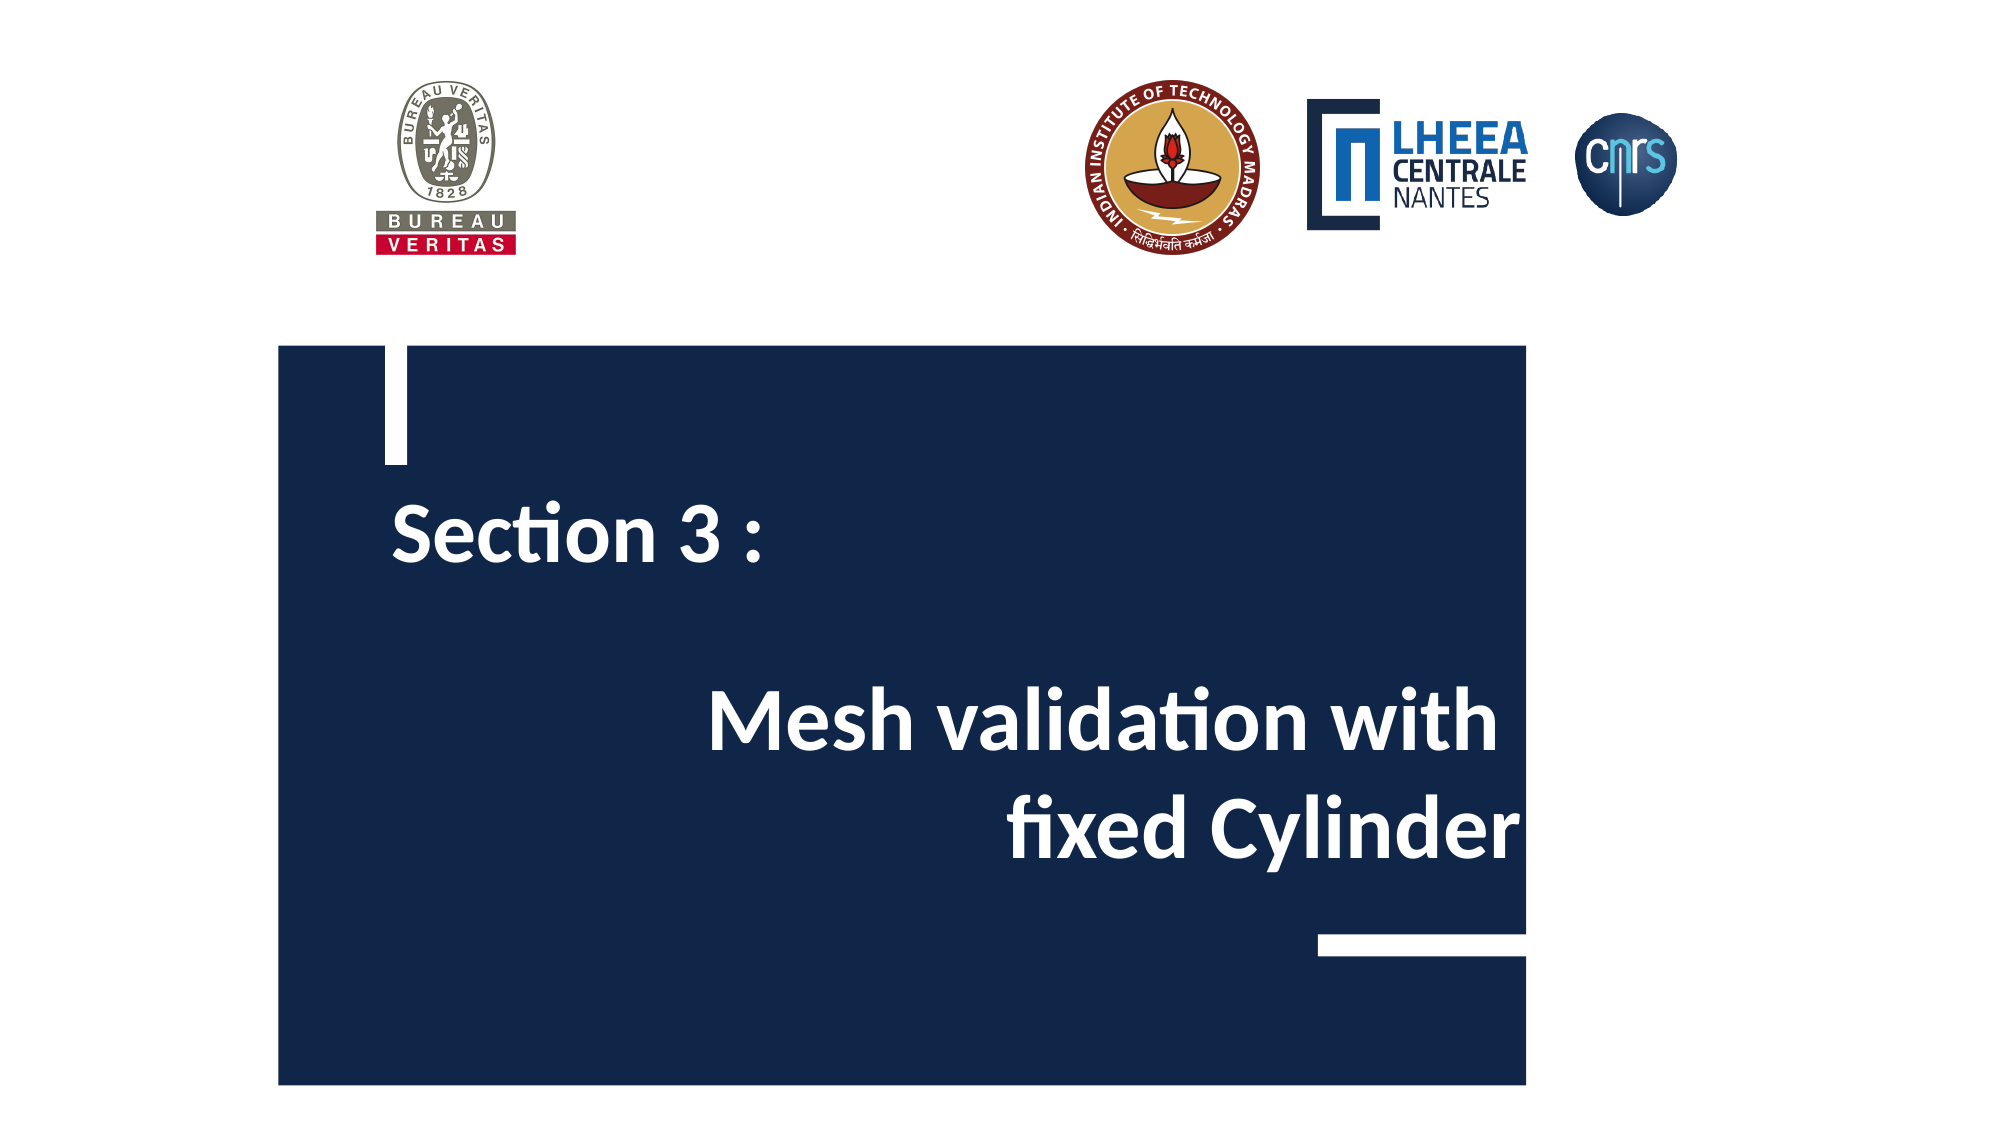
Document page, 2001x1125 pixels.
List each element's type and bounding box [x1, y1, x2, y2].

picture [1085, 80, 1260, 255]
picture [376, 80, 516, 255]
text_box [278, 282, 1591, 1086]
picture [1278, 82, 1701, 247]
